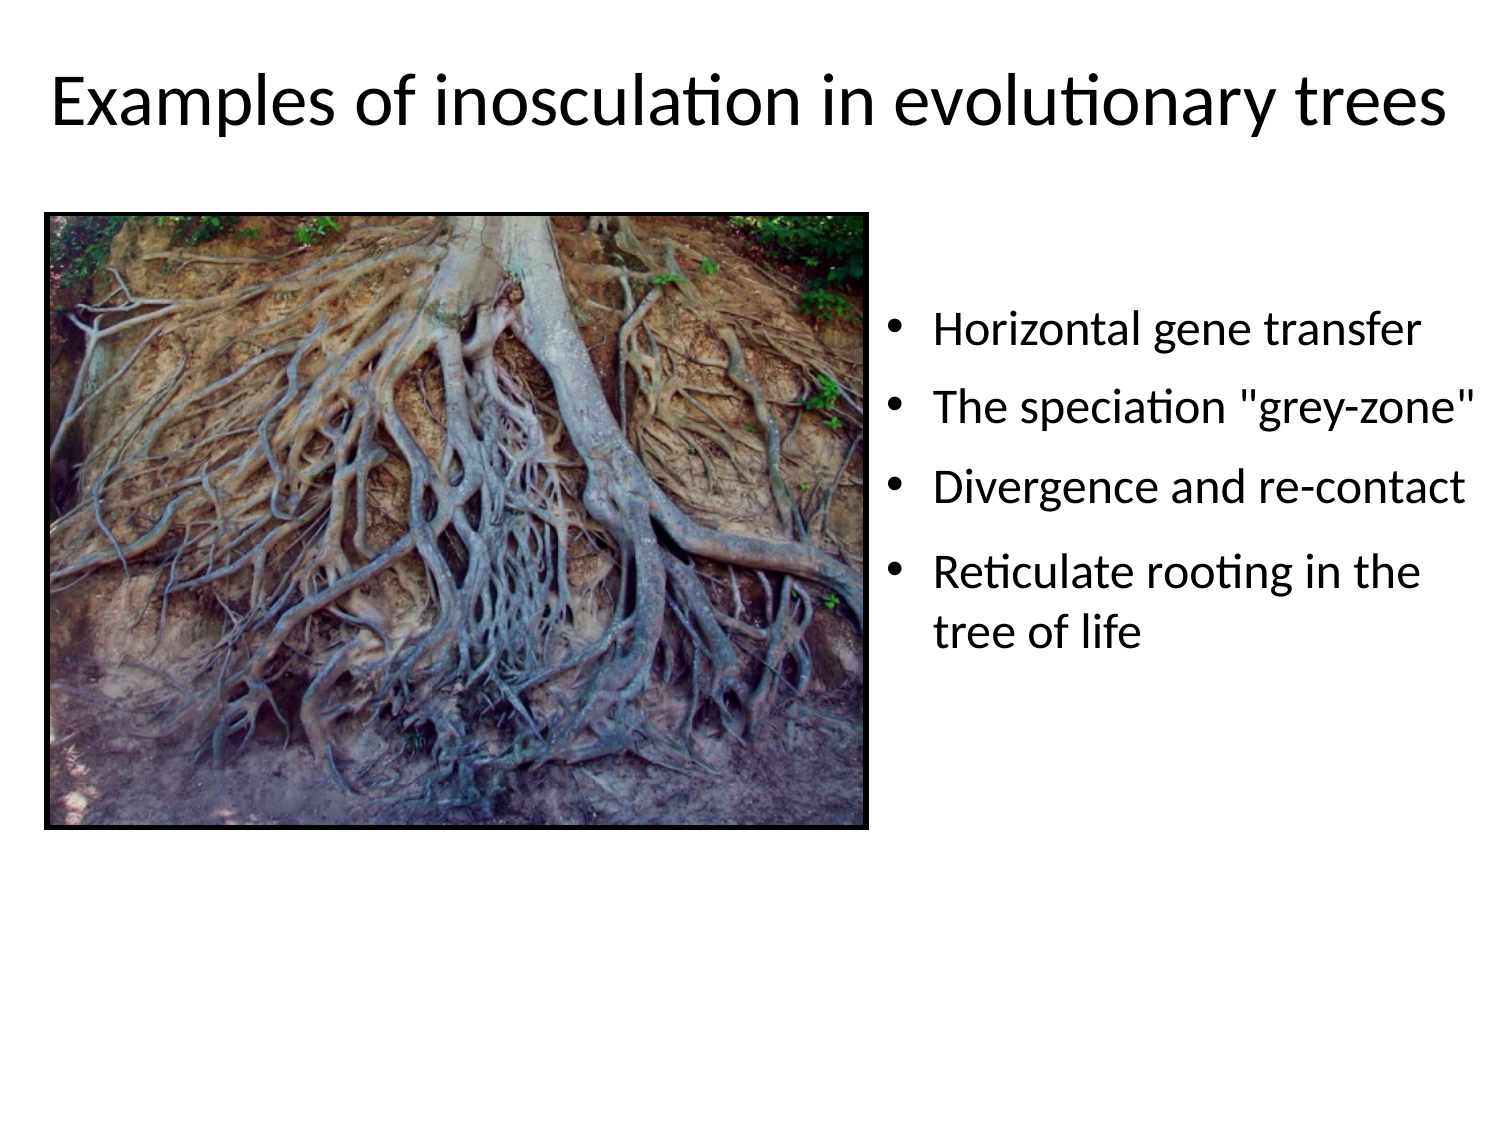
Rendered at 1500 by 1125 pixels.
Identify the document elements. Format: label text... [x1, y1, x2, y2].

text_box Reticulate rooting in the tree of life [871, 530, 1500, 669]
text_box Examples of inosculation in evolutionary trees [0, 42, 1500, 149]
text_box Horizontal gene transfer [871, 287, 1500, 365]
text_box The speciation "grey-zone" [871, 365, 1500, 445]
text_box Divergence and re-contact [871, 445, 1500, 521]
picture [49, 216, 864, 826]
